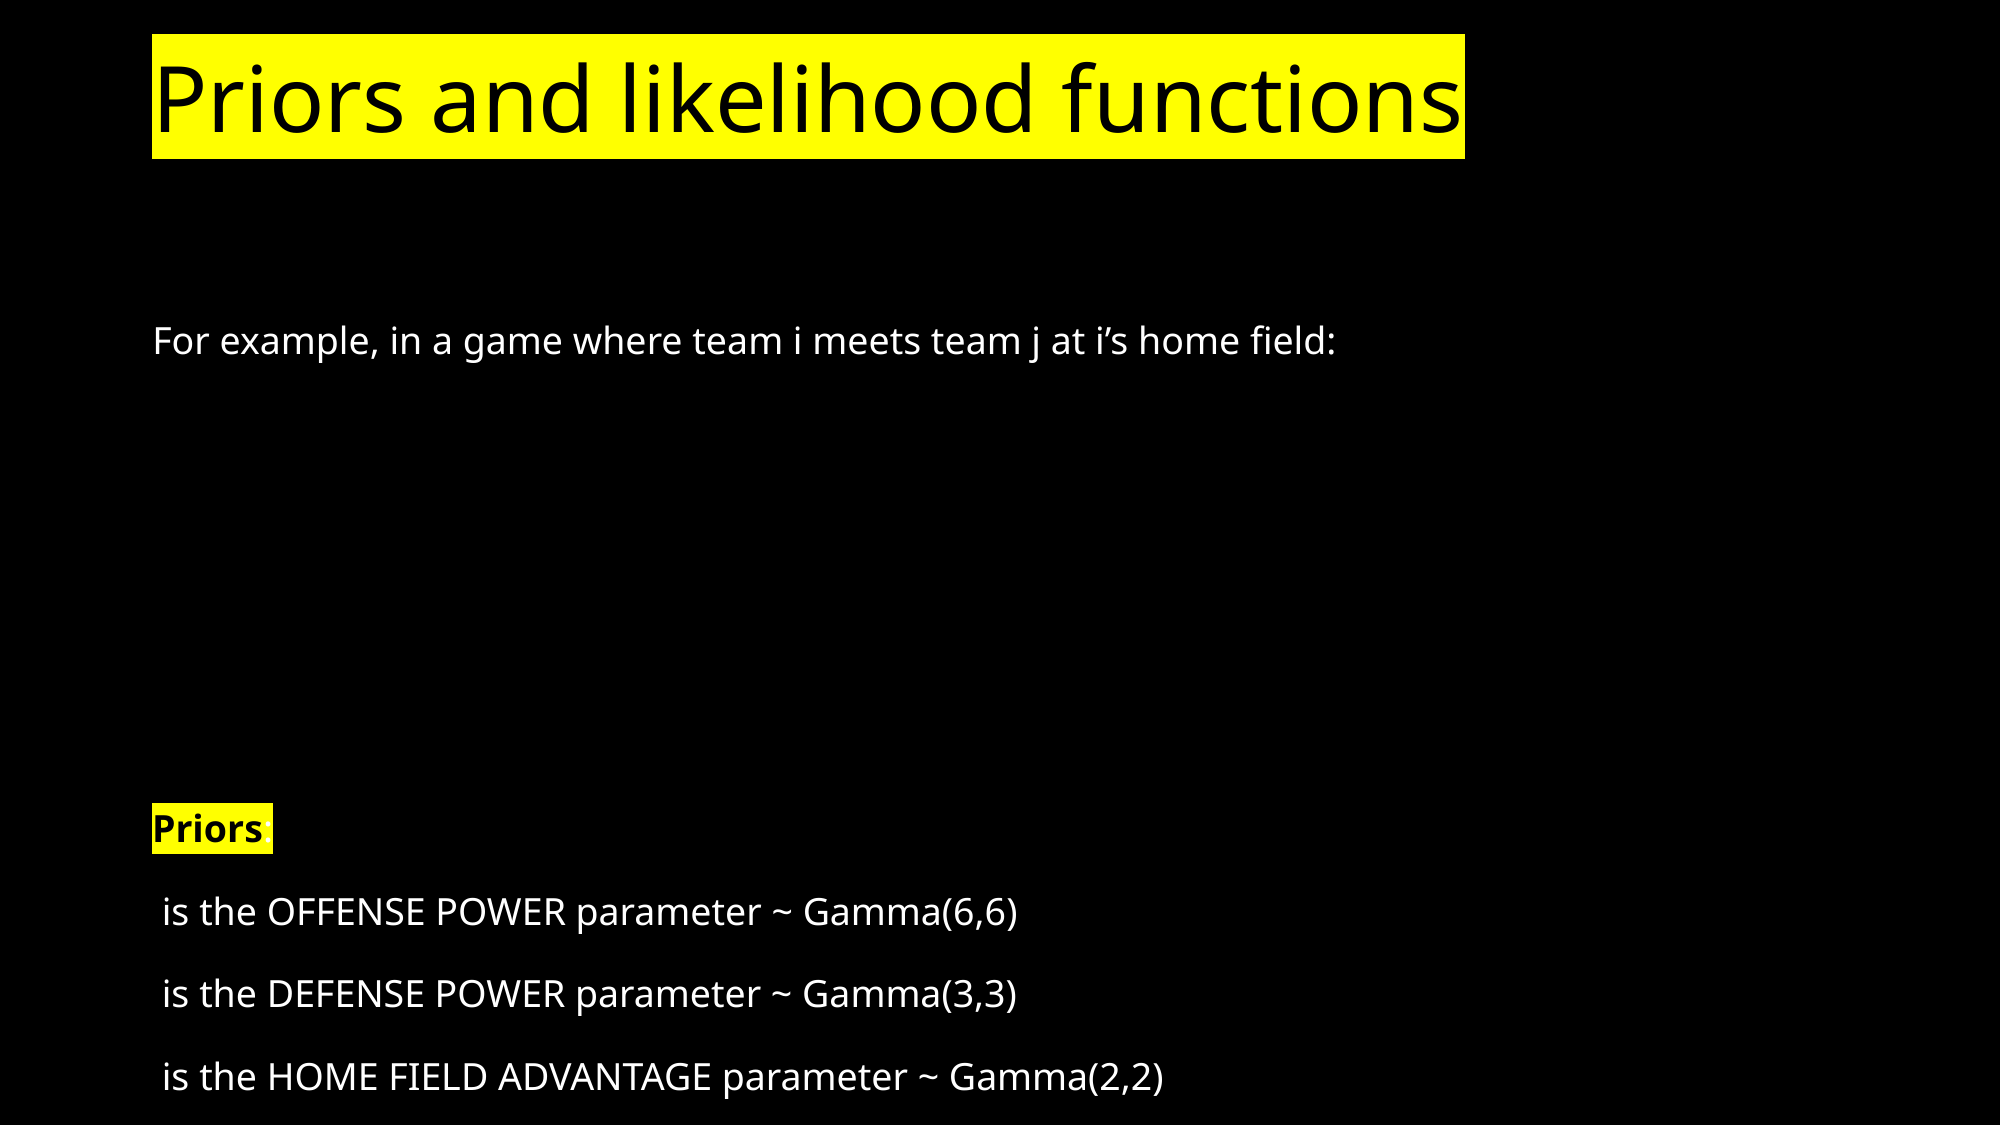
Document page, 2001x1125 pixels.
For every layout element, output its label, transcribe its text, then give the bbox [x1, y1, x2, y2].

title Priors and likelihood functions [137, 30, 1863, 175]
